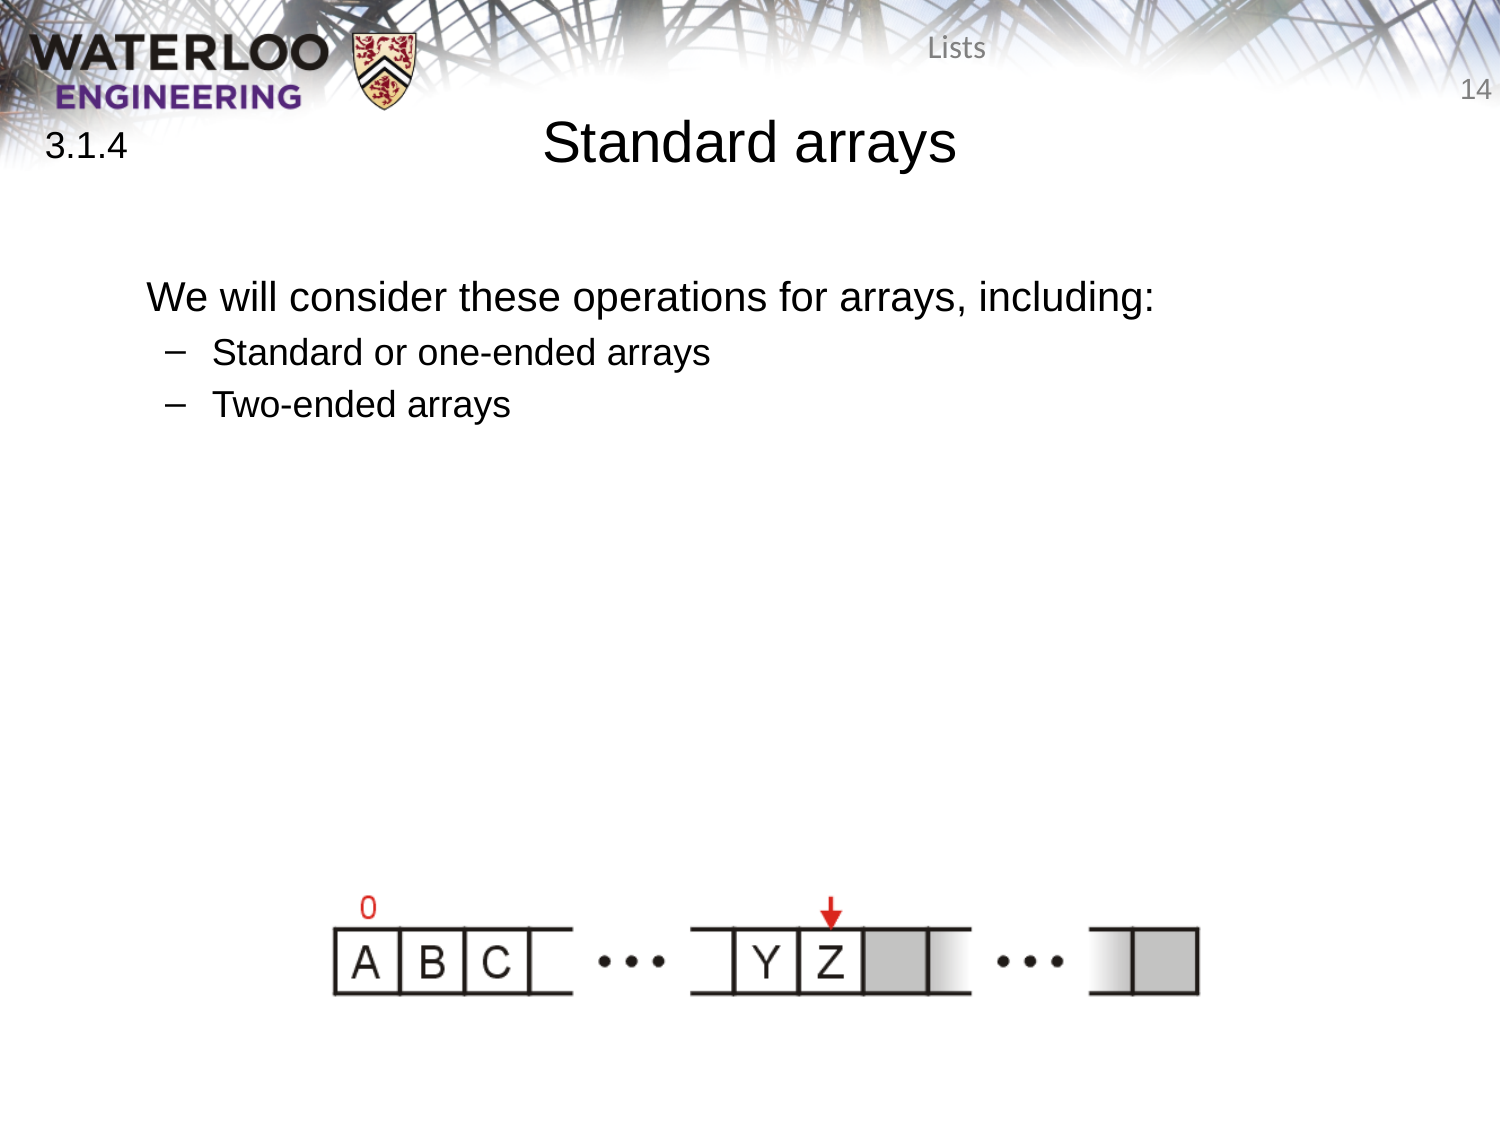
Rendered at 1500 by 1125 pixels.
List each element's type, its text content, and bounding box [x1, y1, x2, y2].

text_box 3.1.4 [30, 113, 144, 174]
picture [0, 0, 1500, 1125]
title Standard arrays [74, 44, 1426, 233]
text_box We will consider these operations for arrays, including: Standard or one-ended arrays Two-ended arrays [74, 262, 1425, 1005]
